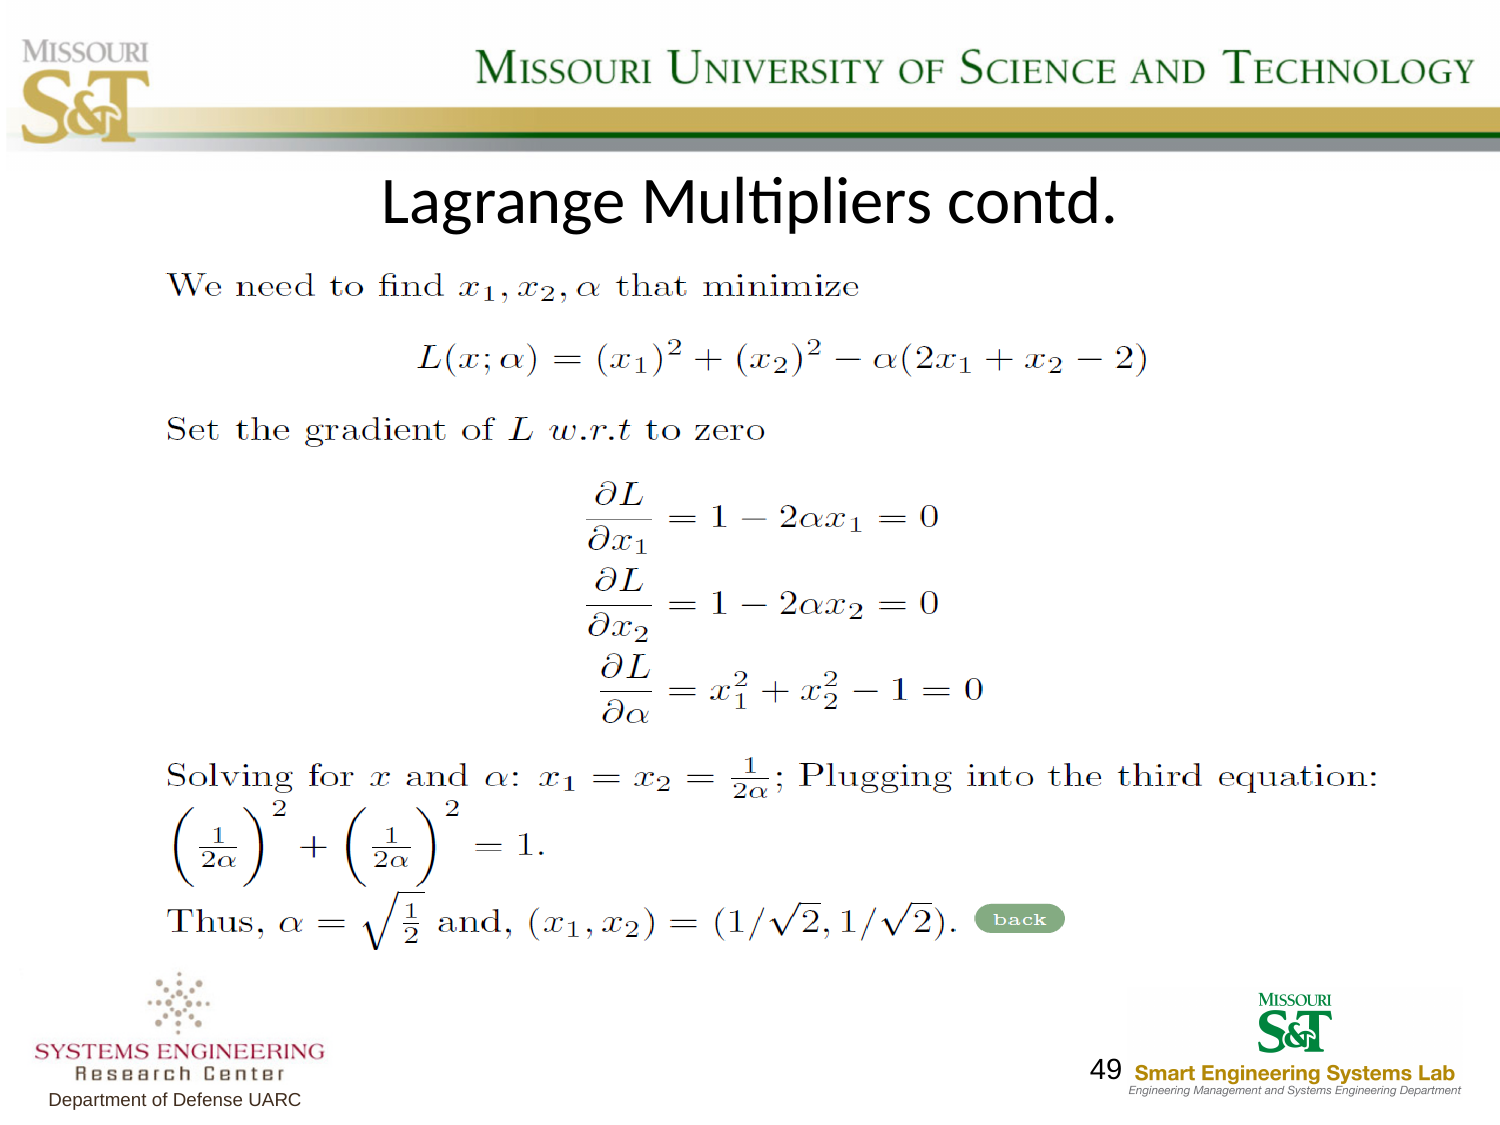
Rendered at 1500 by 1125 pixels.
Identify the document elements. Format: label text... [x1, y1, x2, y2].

picture [19, 962, 338, 1088]
title Lagrange Multipliers contd. [75, 149, 1425, 238]
picture [1127, 987, 1463, 1100]
picture [99, 255, 1401, 951]
slide_number 49 [1074, 1042, 1425, 1103]
picture [6, 0, 1500, 171]
